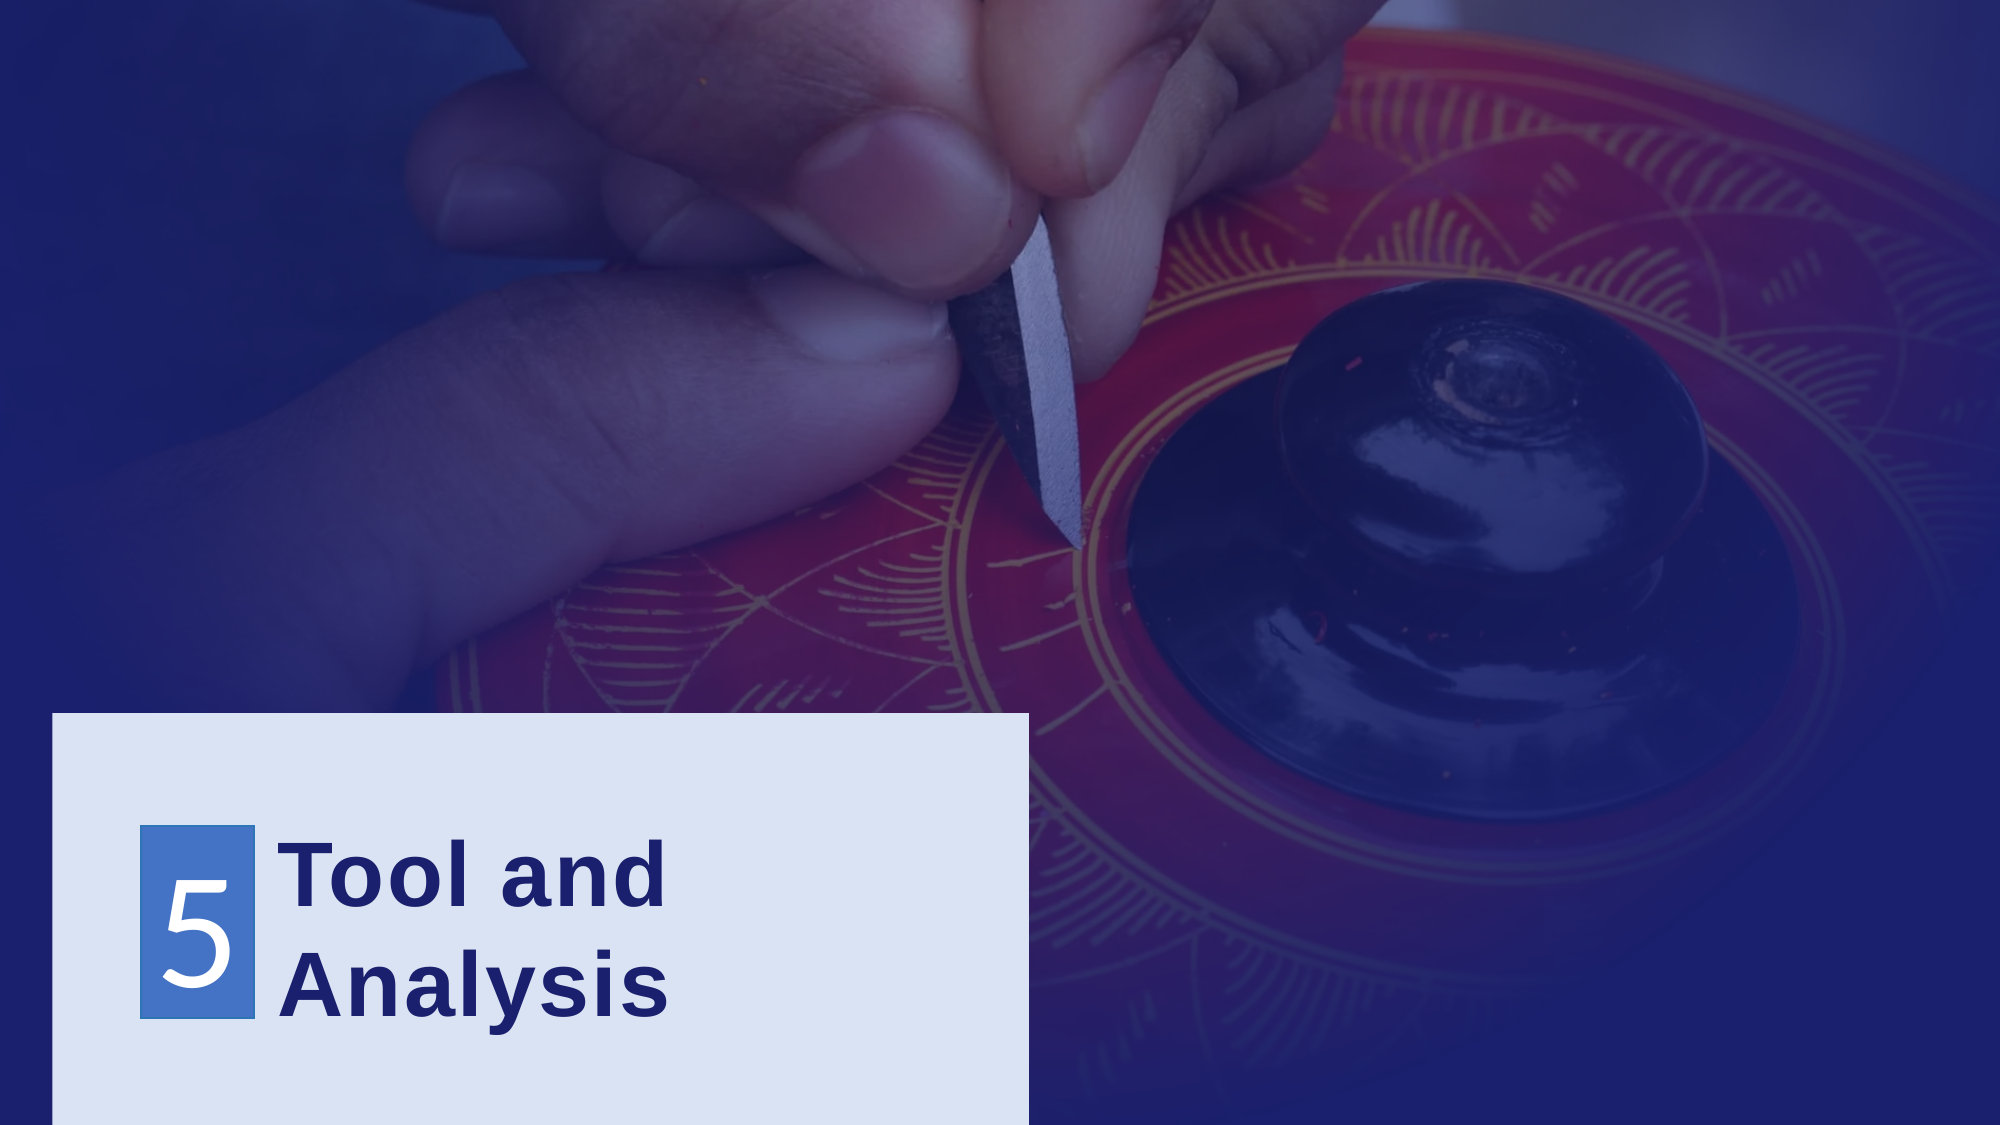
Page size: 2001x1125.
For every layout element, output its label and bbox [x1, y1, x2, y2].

text_box [52, 713, 1029, 1125]
picture [0, 0, 2000, 1125]
text_box [141, 813, 254, 1031]
